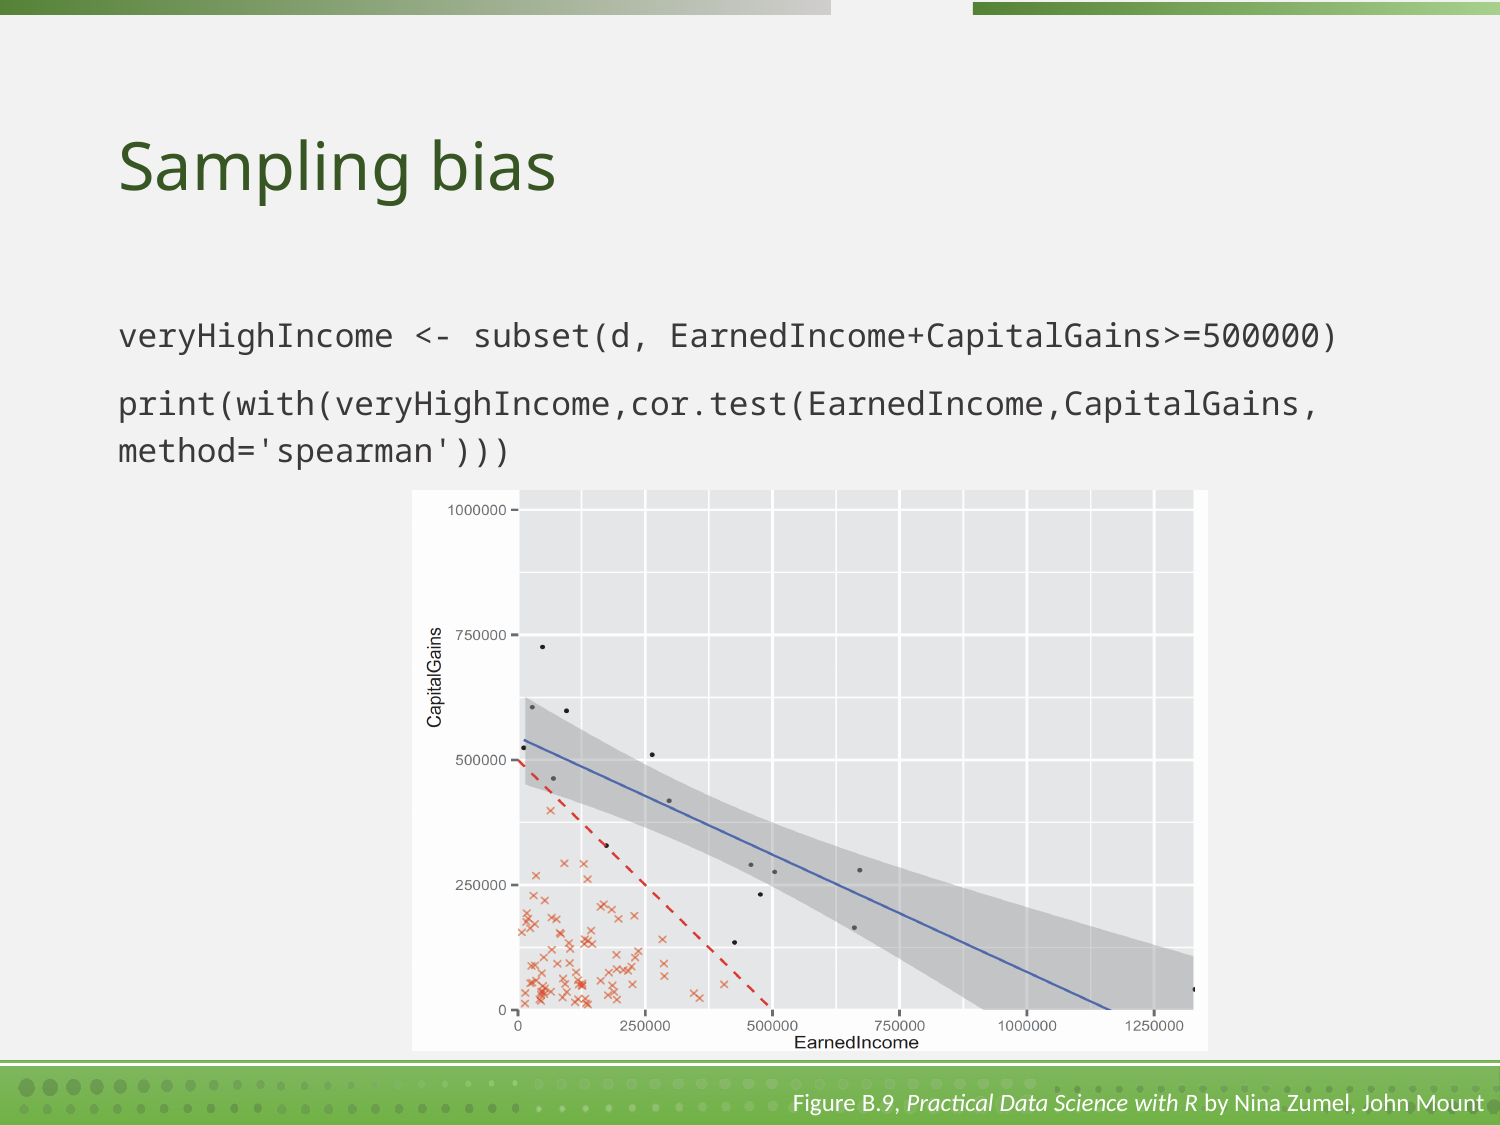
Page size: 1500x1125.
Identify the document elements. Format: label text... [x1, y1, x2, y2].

picture [412, 490, 1208, 1051]
text_box Figure B.9, Practical Data Science with R by Nina Zumel, John Mount [730, 1078, 1500, 1124]
list veryHighIncome <- subset(d, EarnedIncome+CapitalGains>=500000) print(with(veryHighIncome,cor.test(EarnedIncome,CapitalGains, method='spearman'))) [103, 299, 1397, 478]
title Sampling bias [103, 59, 1397, 278]
